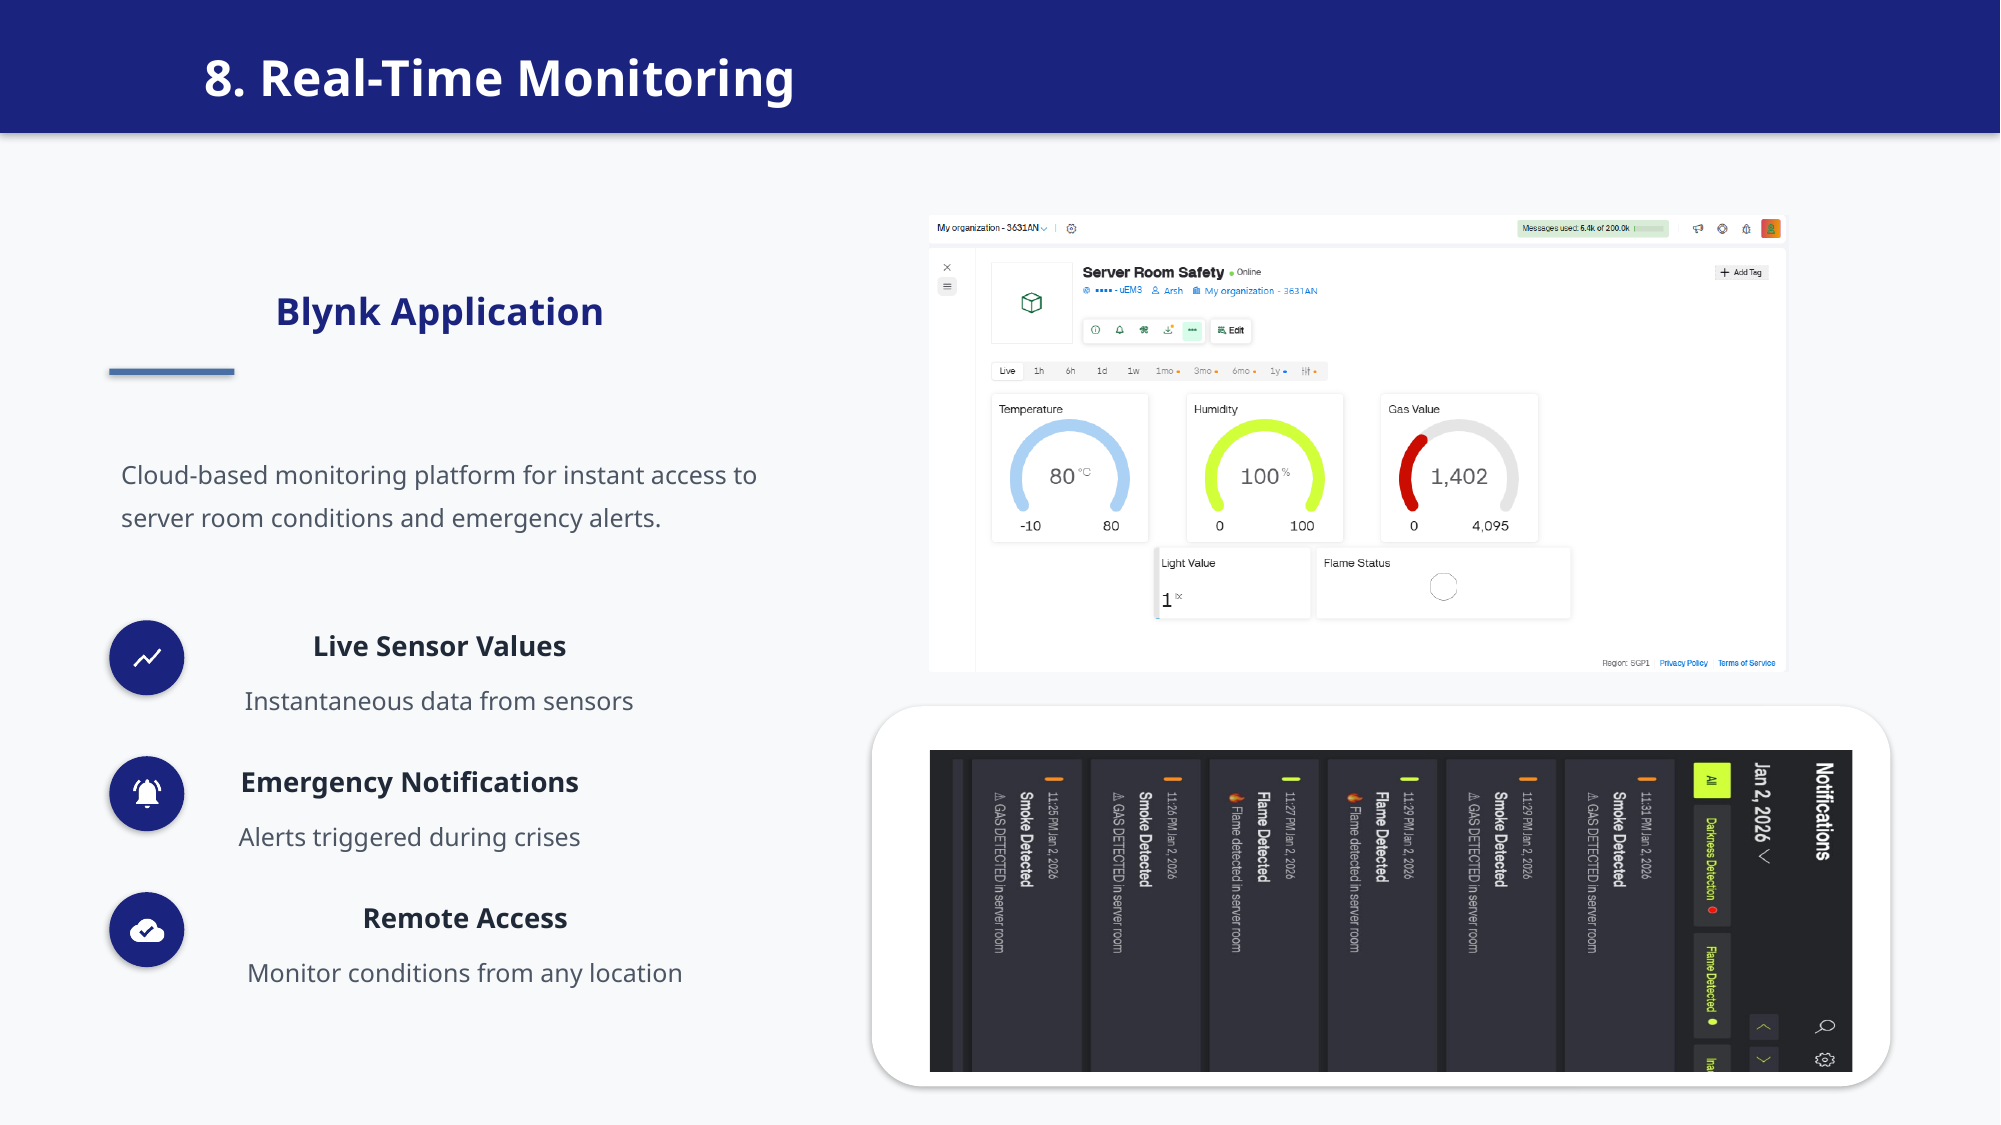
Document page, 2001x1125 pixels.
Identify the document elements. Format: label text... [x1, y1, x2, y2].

picture [127, 777, 166, 810]
text_box [108, 755, 186, 832]
text_box Remote Access [350, 880, 581, 937]
picture [127, 915, 166, 944]
text_box [108, 619, 186, 697]
text_box Instantaneous data from sensors [232, 666, 647, 725]
picture [929, 215, 1853, 1125]
text_box 8. Real-Time Monitoring [192, 16, 810, 116]
text_box Live Sensor Values [300, 608, 579, 666]
picture [127, 646, 166, 670]
text_box Blynk Application [263, 262, 618, 342]
text_box [108, 891, 186, 968]
text_box Alerts triggered during crises [226, 802, 594, 861]
text_box [109, 368, 235, 376]
text_box Emergency Notifications [228, 744, 592, 802]
text_box Cloud-based monitoring platform for instant access to server room conditions and emergency alerts. [109, 436, 772, 542]
text_box [1556, 705, 1892, 1088]
text_box [0, 0, 2000, 134]
text_box Monitor conditions from any location [235, 937, 696, 997]
text_box [871, 705, 1224, 1088]
